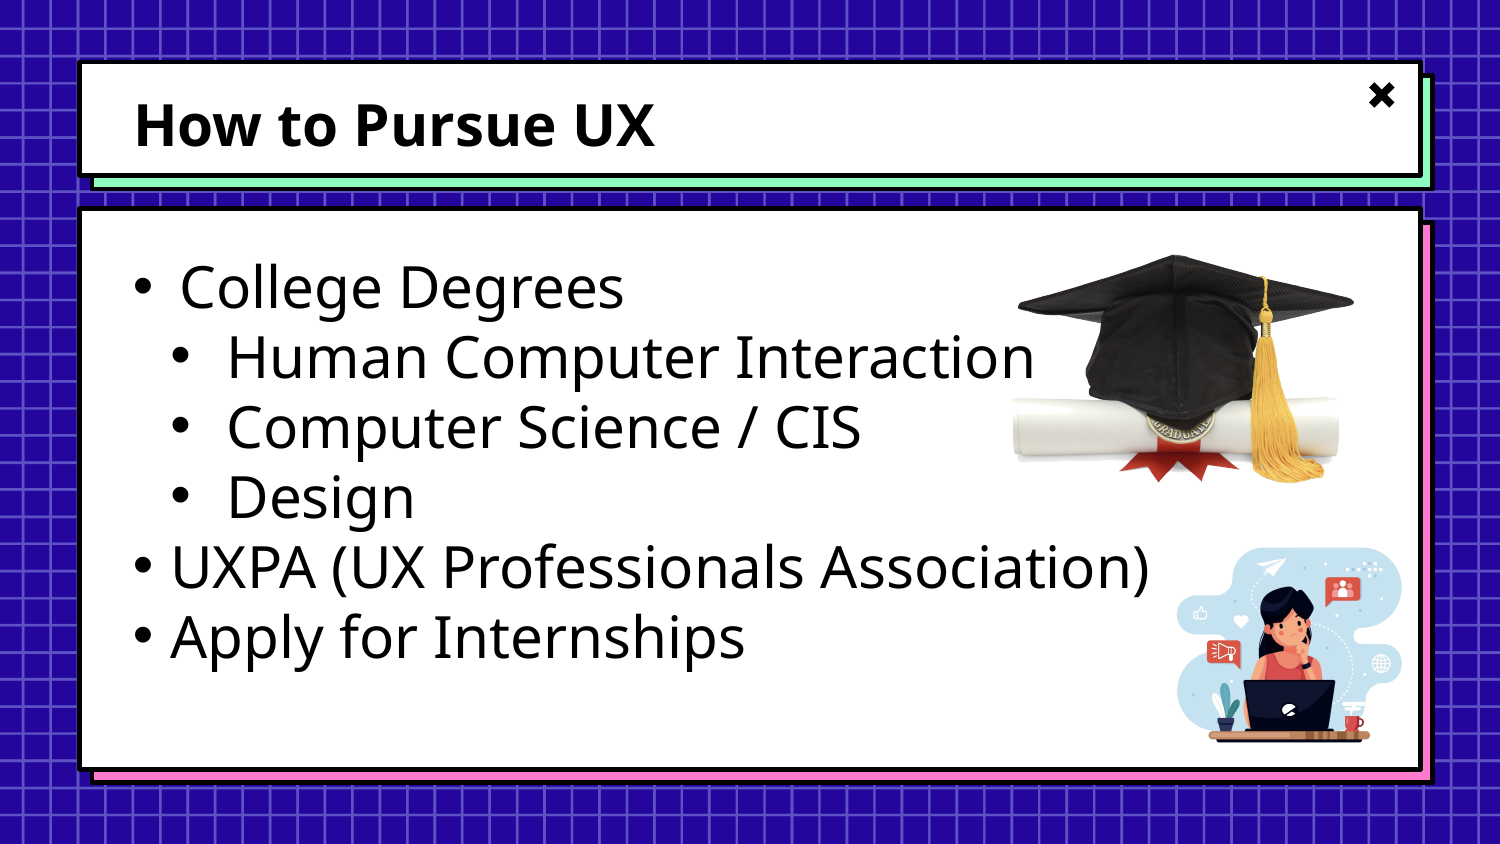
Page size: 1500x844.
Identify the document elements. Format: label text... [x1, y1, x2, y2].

text_box College Degrees Human Computer Interaction Computer Science / CIS Design UXPA (UX Professionals Association) Apply for Internships [116, 240, 1384, 744]
title How to Pursue UX [118, 72, 1382, 167]
picture [0, 0, 1500, 844]
